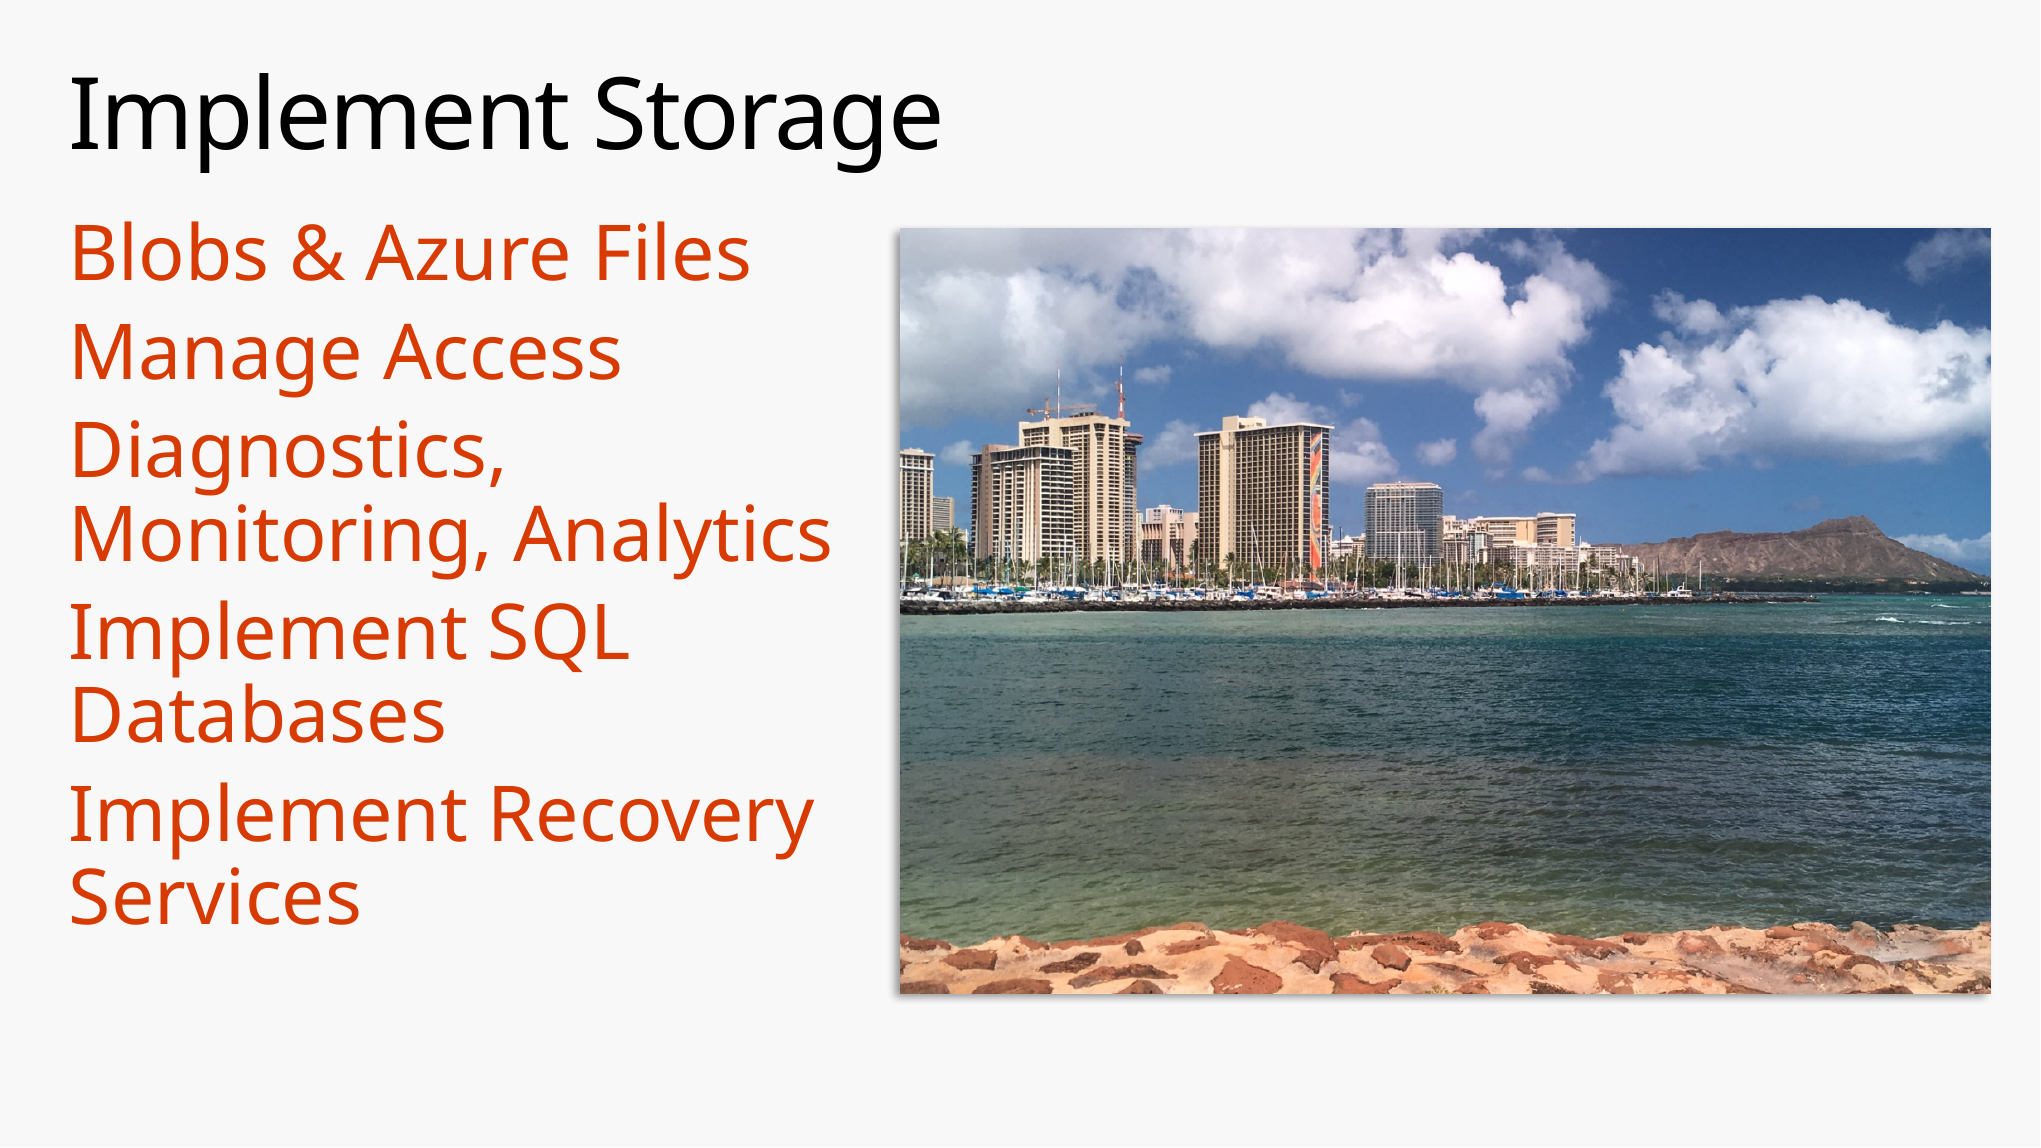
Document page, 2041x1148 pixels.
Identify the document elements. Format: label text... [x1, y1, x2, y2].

title Implement Storage [45, 48, 1996, 199]
list Blobs & Azure Files Manage Access Diagnostics, Monitoring, Analytics Implement SQL Databases Implement Recovery Services [45, 199, 916, 977]
picture [899, 228, 1991, 994]
